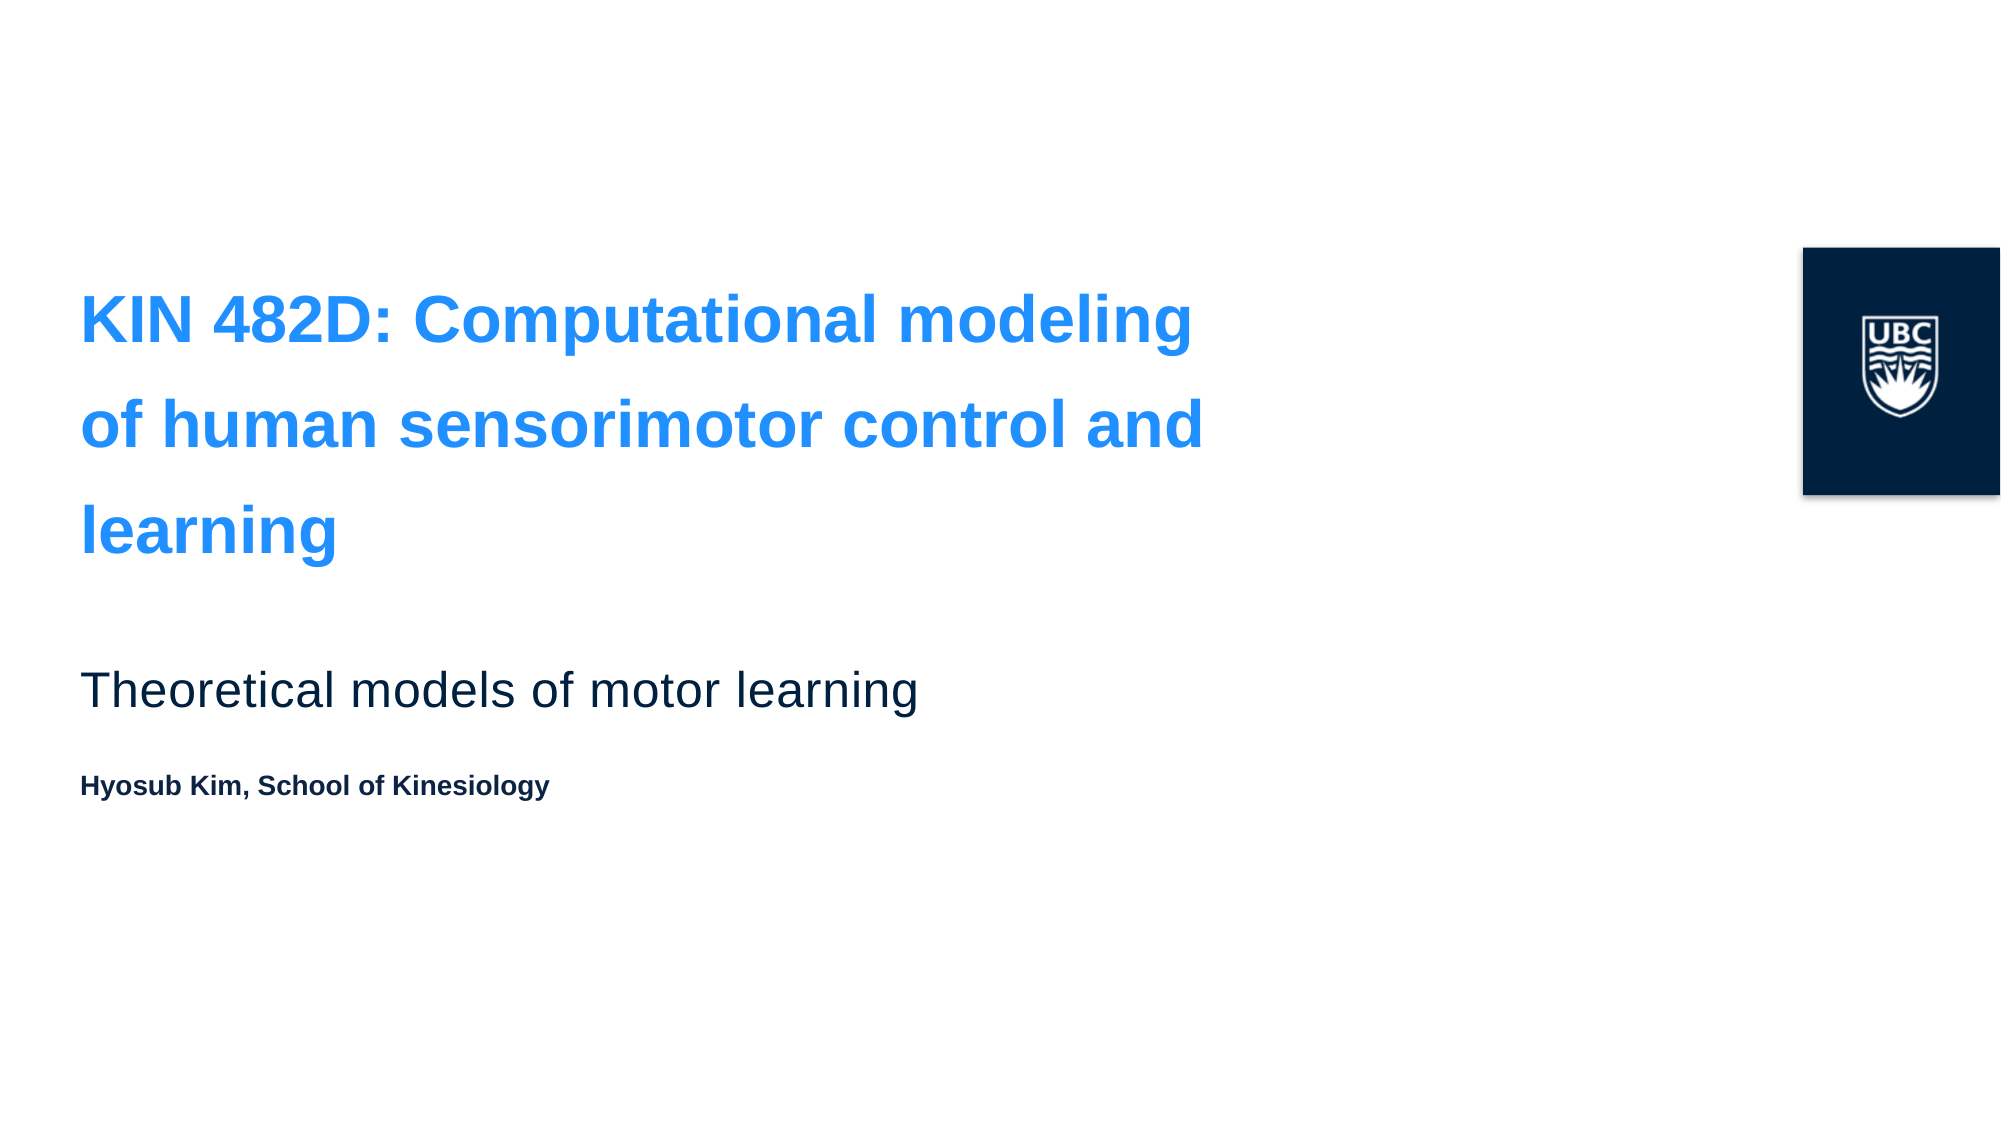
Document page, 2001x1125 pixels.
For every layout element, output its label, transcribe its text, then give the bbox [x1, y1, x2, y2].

picture [1855, 310, 1946, 423]
list Hyosub Kim, School of Kinesiology [80, 767, 1268, 838]
title KIN 482D: Computational modeling of human sensorimotor control and learning [79, 249, 1270, 594]
list Theoretical models of motor learning [80, 656, 1268, 728]
